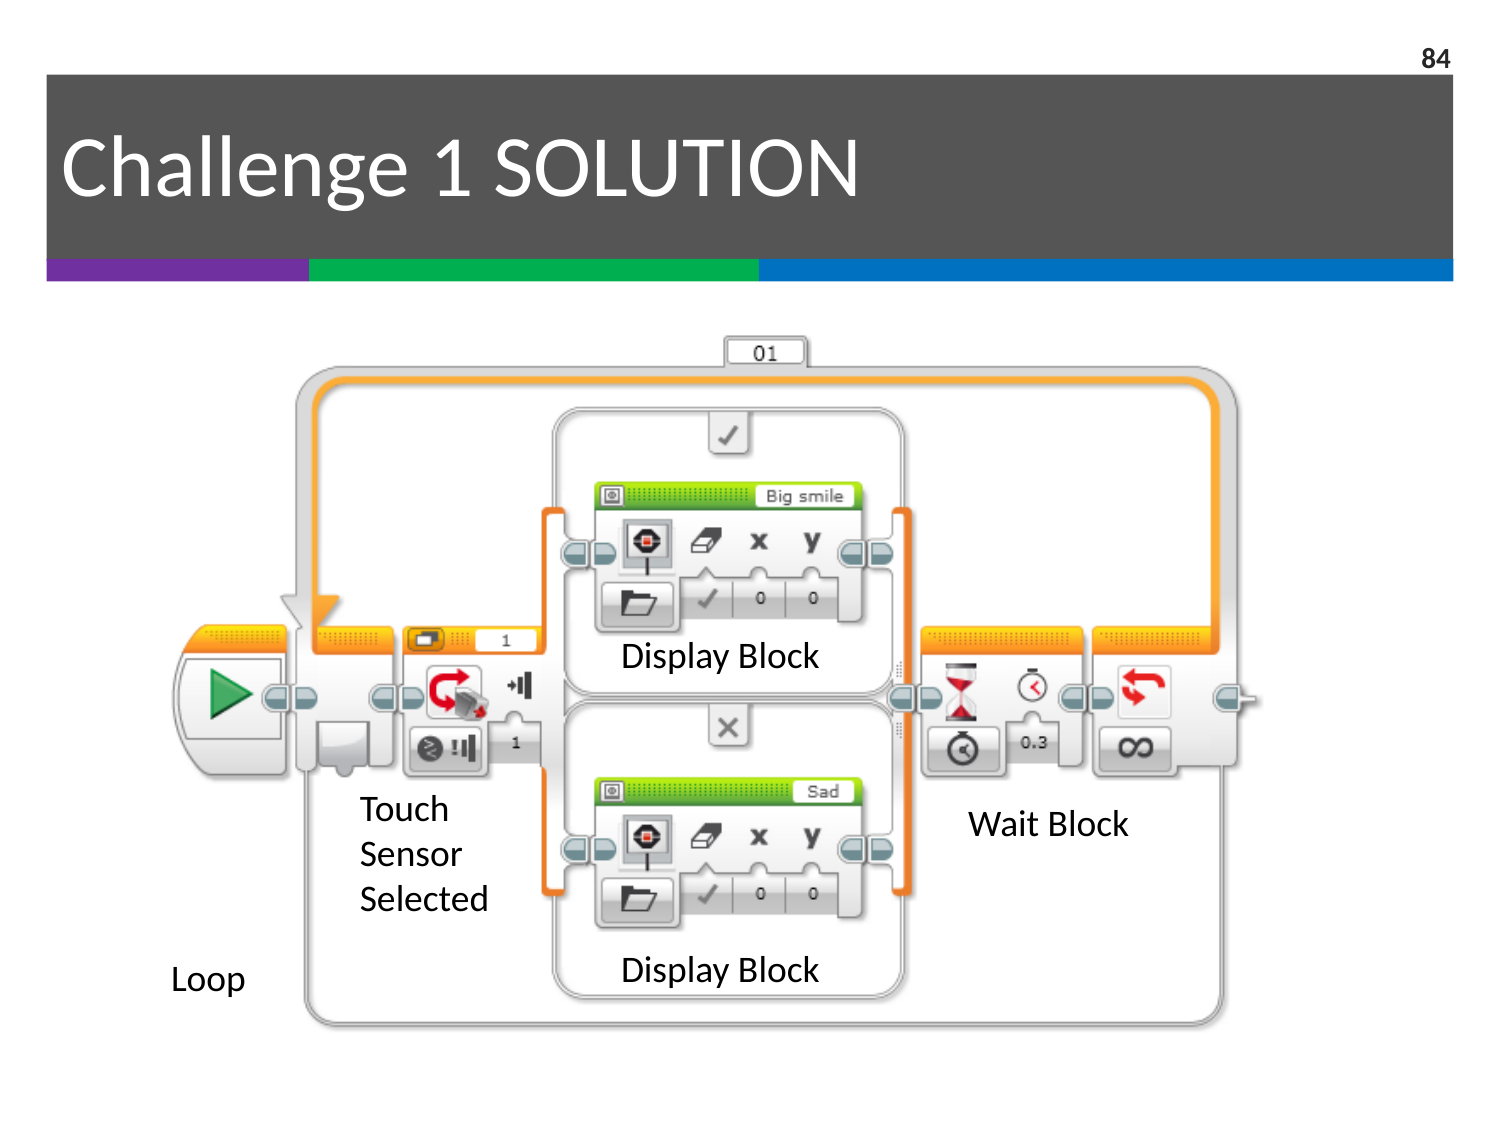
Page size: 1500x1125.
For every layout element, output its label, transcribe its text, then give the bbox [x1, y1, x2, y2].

title Challenge 1 SOLUTION [46, 82, 1454, 242]
picture [136, 311, 1275, 1052]
slide_number 84 [1362, 27, 1466, 87]
